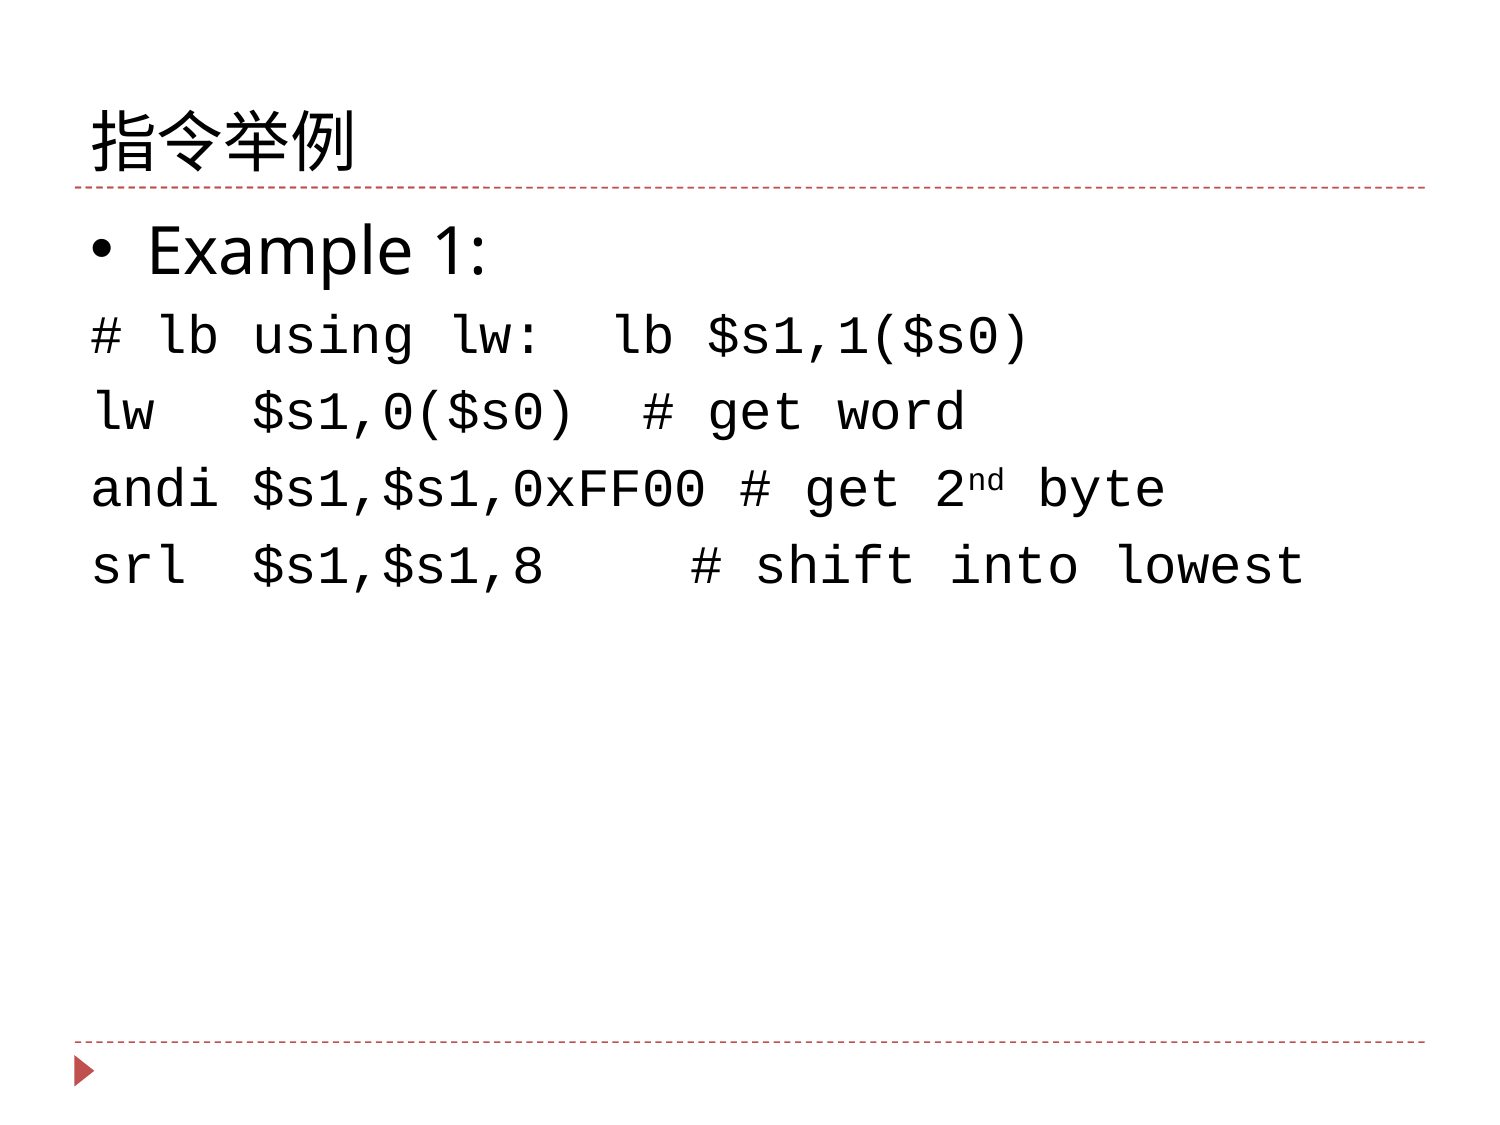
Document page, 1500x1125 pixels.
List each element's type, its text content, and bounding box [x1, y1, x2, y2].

title 指令举例 [75, 24, 1425, 188]
list Example 1: # lb using lw: lb $s1,1($s0) lw $s1,0($s0) # get word andi $s1,$s1,0xFF00 # get 2nd byte srl $s1,$s1,8 # shift into lowest [75, 200, 1425, 1006]
